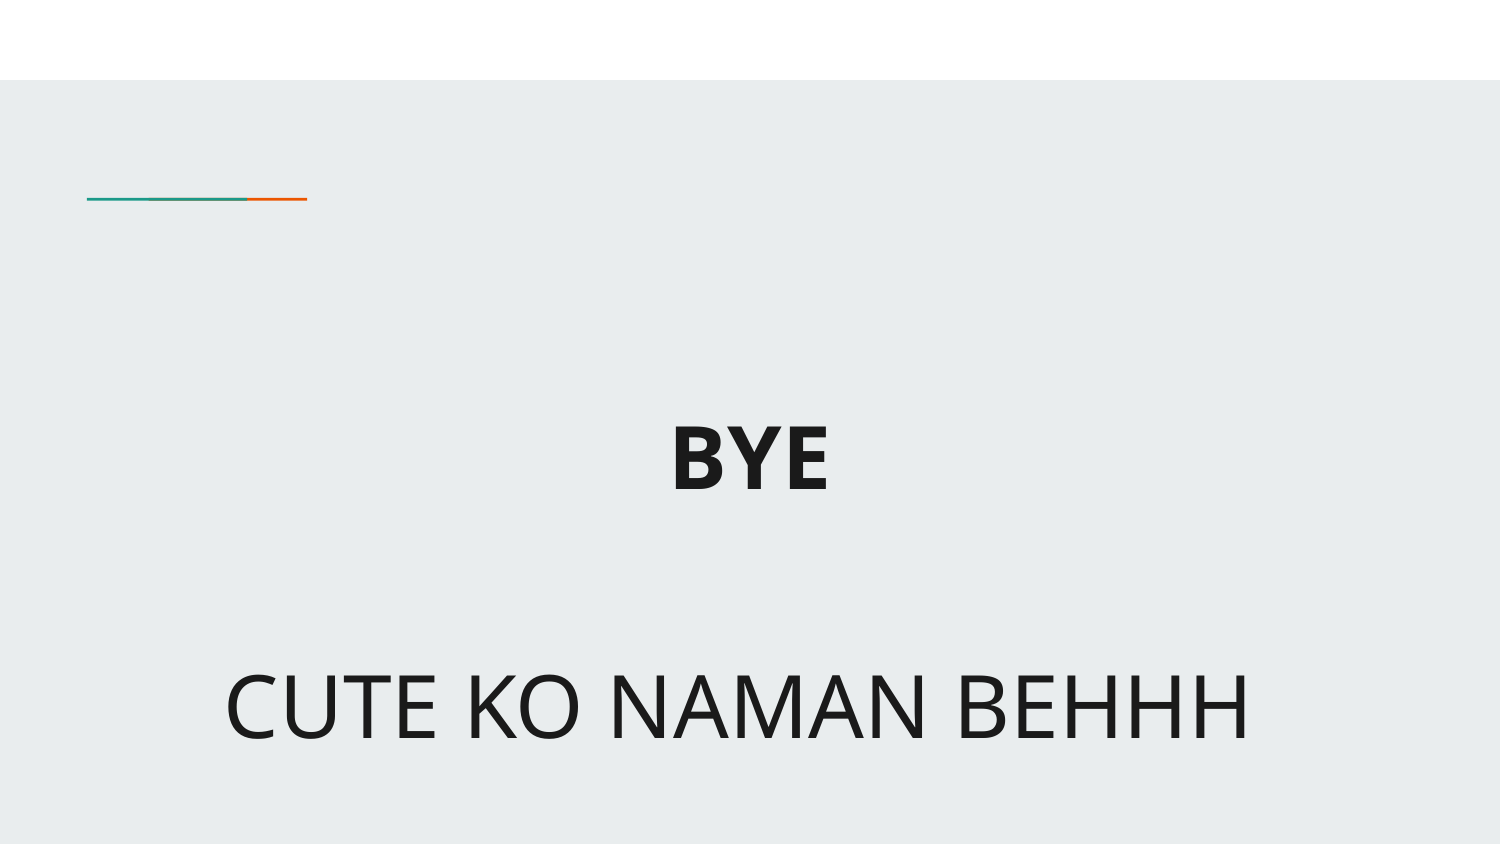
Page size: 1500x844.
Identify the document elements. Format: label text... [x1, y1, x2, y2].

title CUTE KO NAMAN BEHHH [108, 635, 1370, 772]
title BYE [119, 386, 1381, 523]
